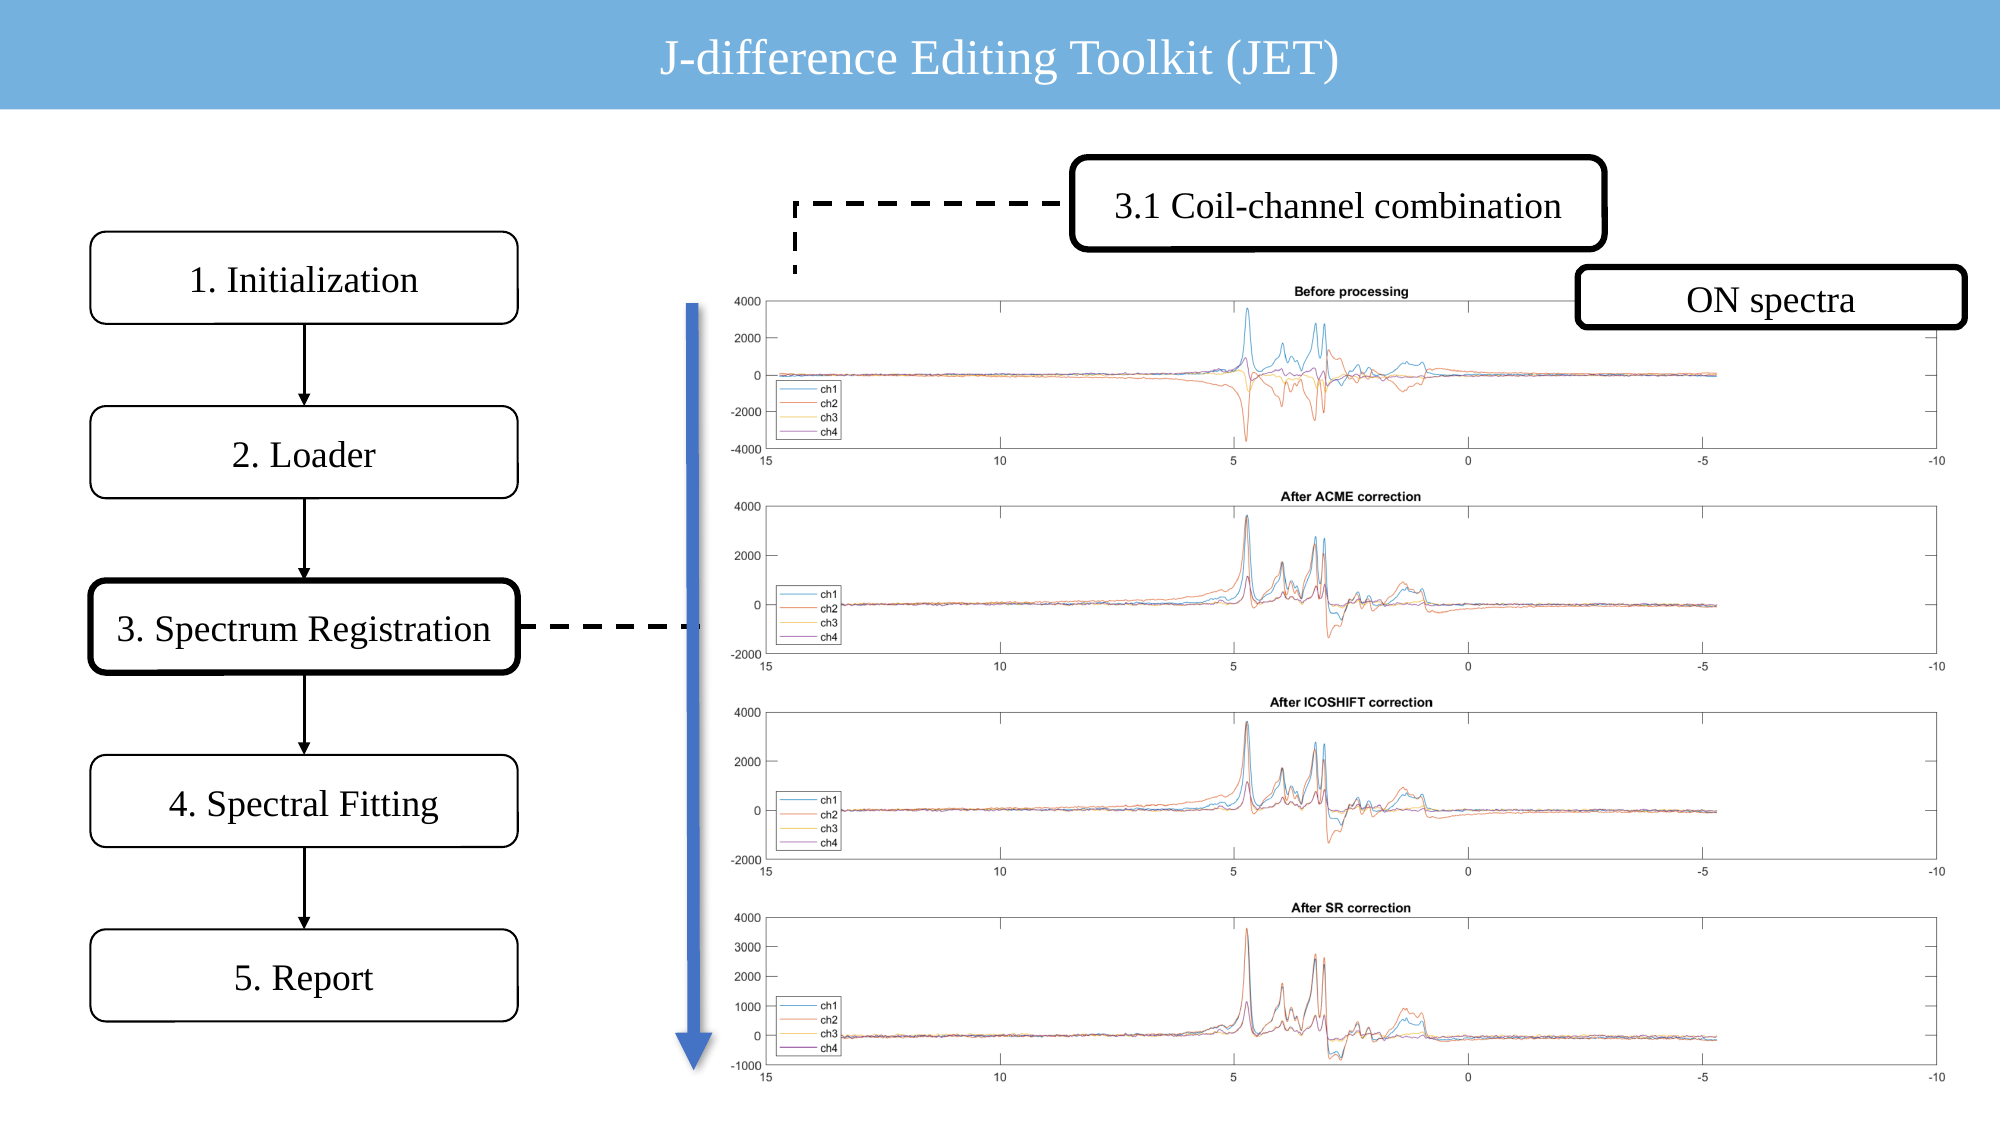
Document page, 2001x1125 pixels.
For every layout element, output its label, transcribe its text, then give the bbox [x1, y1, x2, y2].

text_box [517, 203, 1073, 627]
text_box 2. Loader [89, 405, 517, 500]
text_box 3.1 Coil-channel combination [1071, 156, 1606, 251]
text_box 1. Initialization [89, 230, 517, 325]
text_box J-difference Editing Toolkit (JET) [0, 0, 2000, 110]
text_box 3. Spectrum Registration [89, 579, 519, 674]
text_box 4. Spectral Fitting [89, 753, 519, 849]
text_box 5. Report [89, 928, 519, 1023]
picture [708, 274, 1960, 1096]
text_box ON spectra [1577, 266, 1966, 327]
